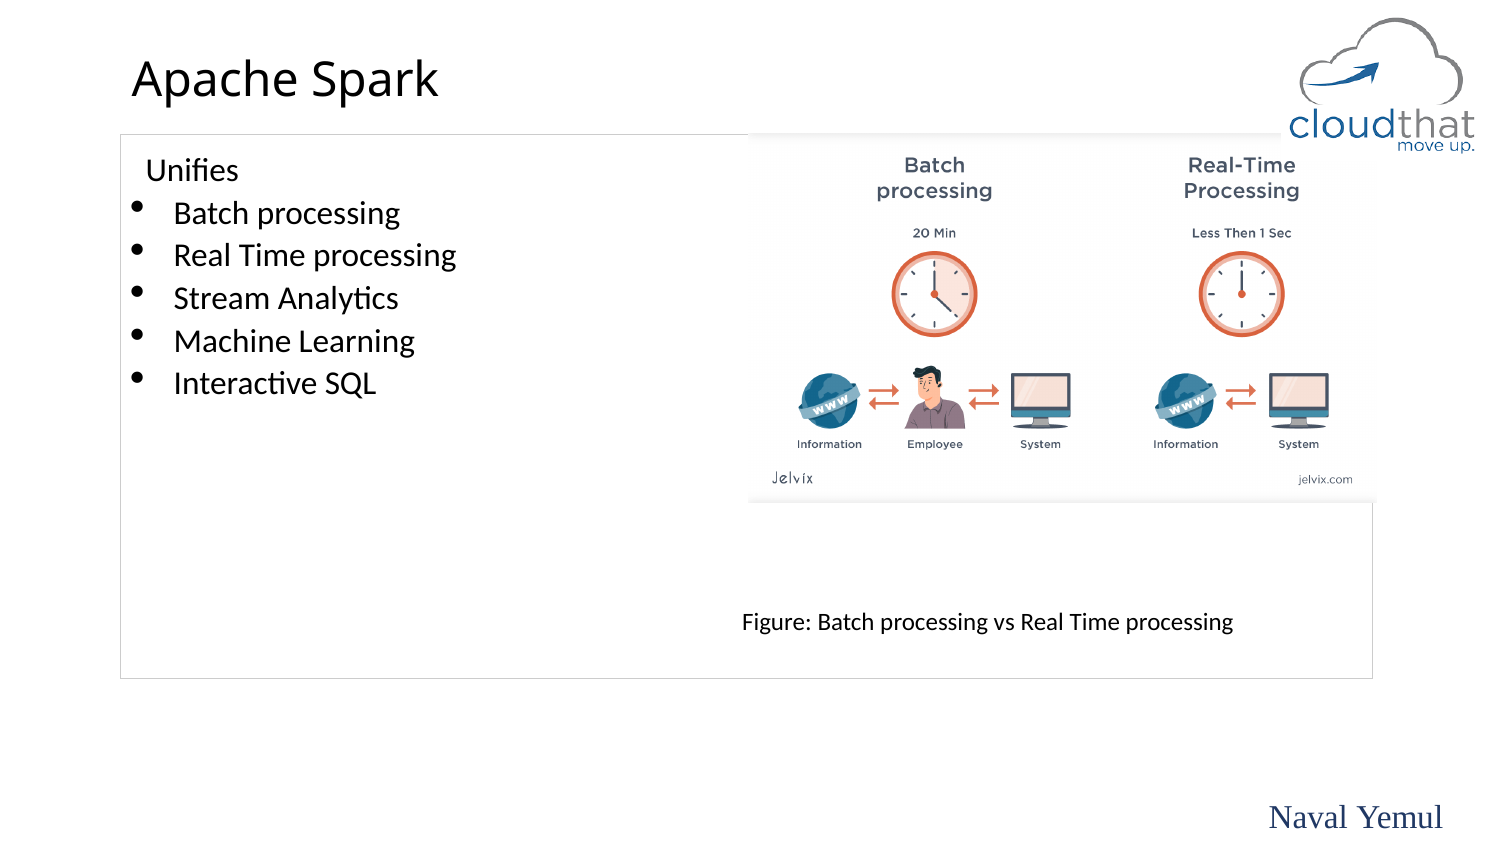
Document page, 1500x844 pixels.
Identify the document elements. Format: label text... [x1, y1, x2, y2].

text_box Figure: Batch processing vs Real Time processing [727, 597, 1318, 643]
text_box Naval Yemul [1253, 788, 1499, 844]
picture [748, 10, 1482, 503]
list Unifies Batch processing Real Time processing Stream Analytics Machine Learning Interactive SQL [120, 134, 1373, 679]
title Apache Spark [120, 44, 1169, 119]
